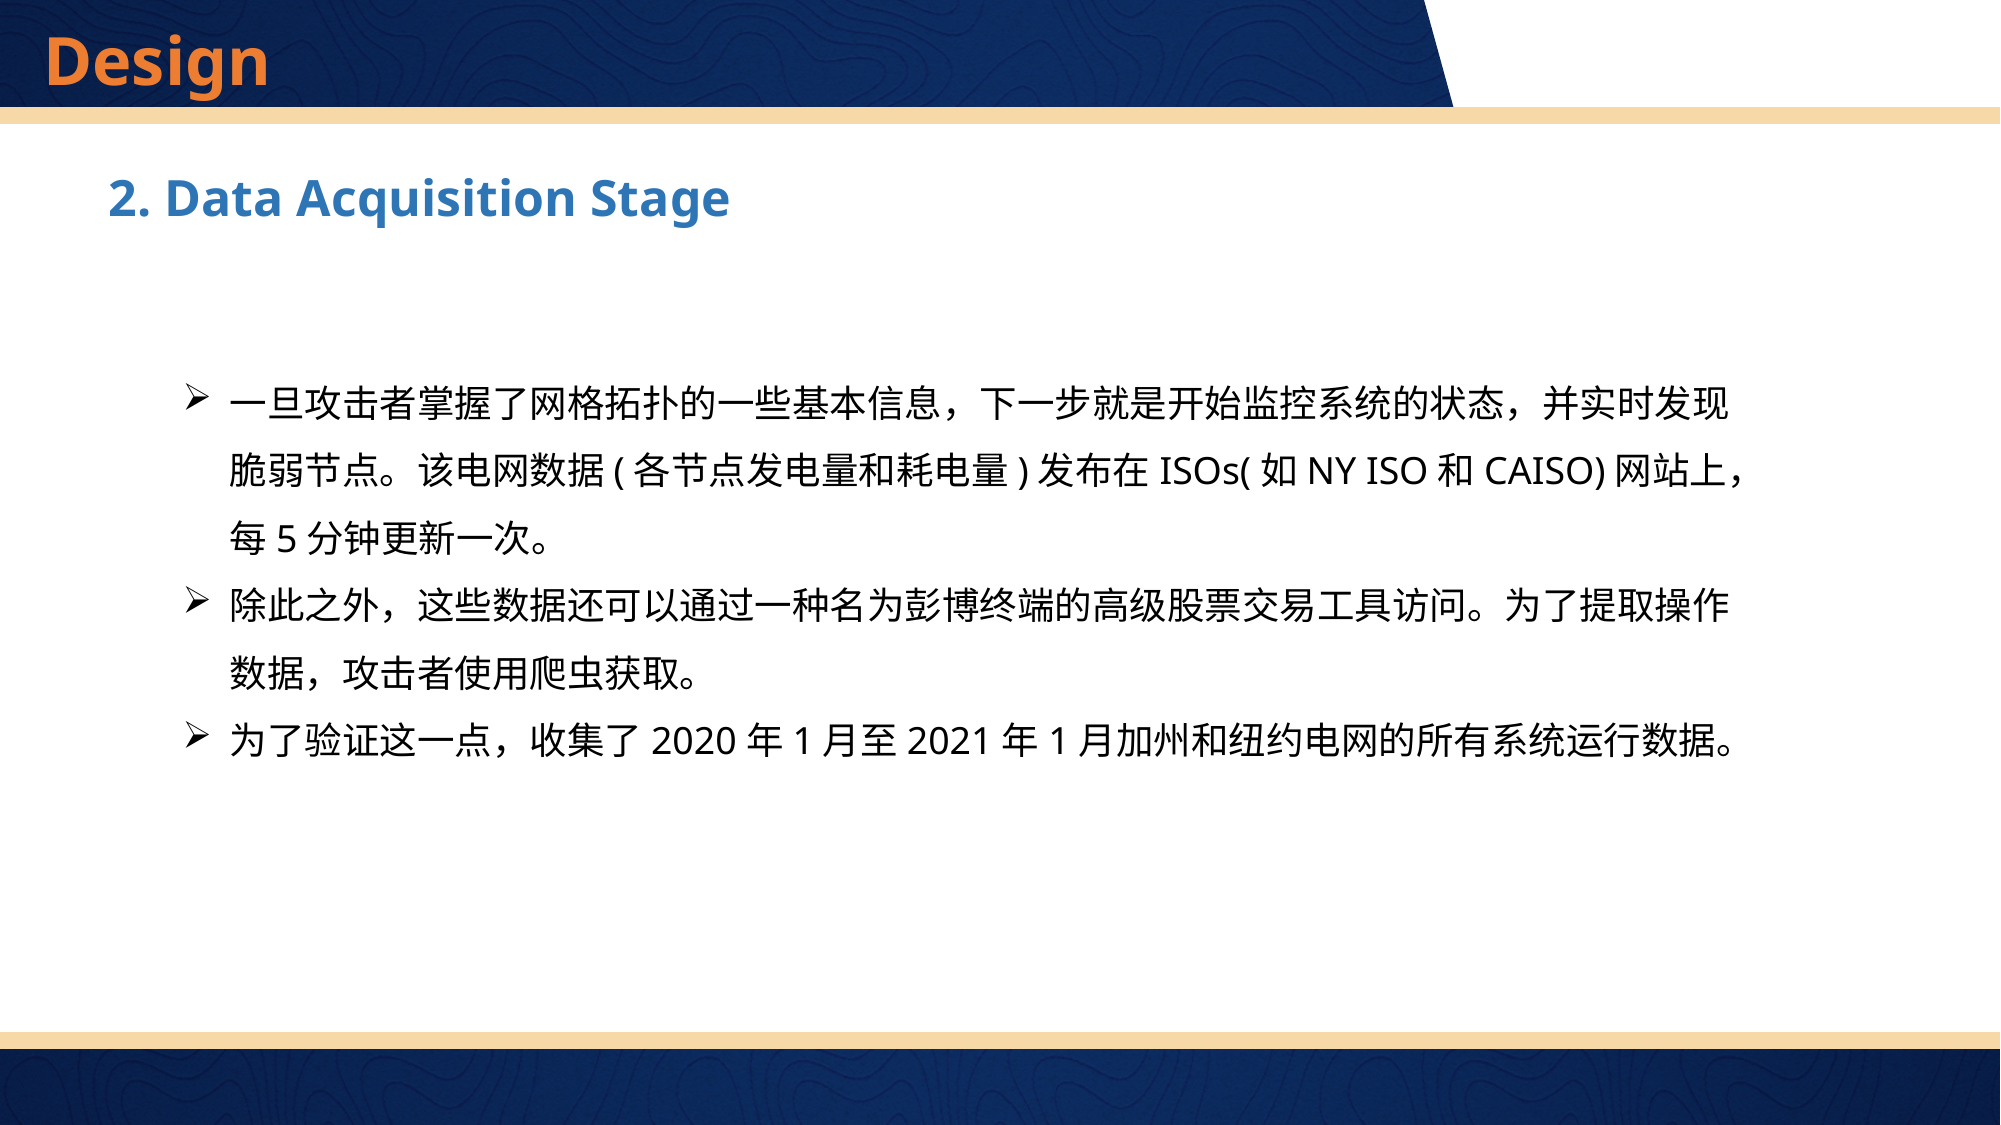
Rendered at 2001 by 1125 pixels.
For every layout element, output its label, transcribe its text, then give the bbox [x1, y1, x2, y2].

picture [0, 1041, 2000, 1125]
text_box 2. Data Acquisition Stage [94, 158, 1720, 234]
text_box 一旦攻击者掌握了网格拓扑的一些基本信息，下一步就是开始监控系统的状态，并实时发现脆弱节点。该电网数据(各节点发电量和耗电量)发布在ISOs(如NY ISO和CAISO)网站上，每5分钟更新一次。 除此之外，这些数据还可以通过一种名为彭博终端的高级股票交易工具访问。为了提取操作数据，攻击者使用爬虫获取。 为了验证这一点，收集了2020年1月至2021年1月加州和纽约电网的所有系统运行数据。 [167, 349, 1756, 837]
picture [0, 0, 1457, 115]
